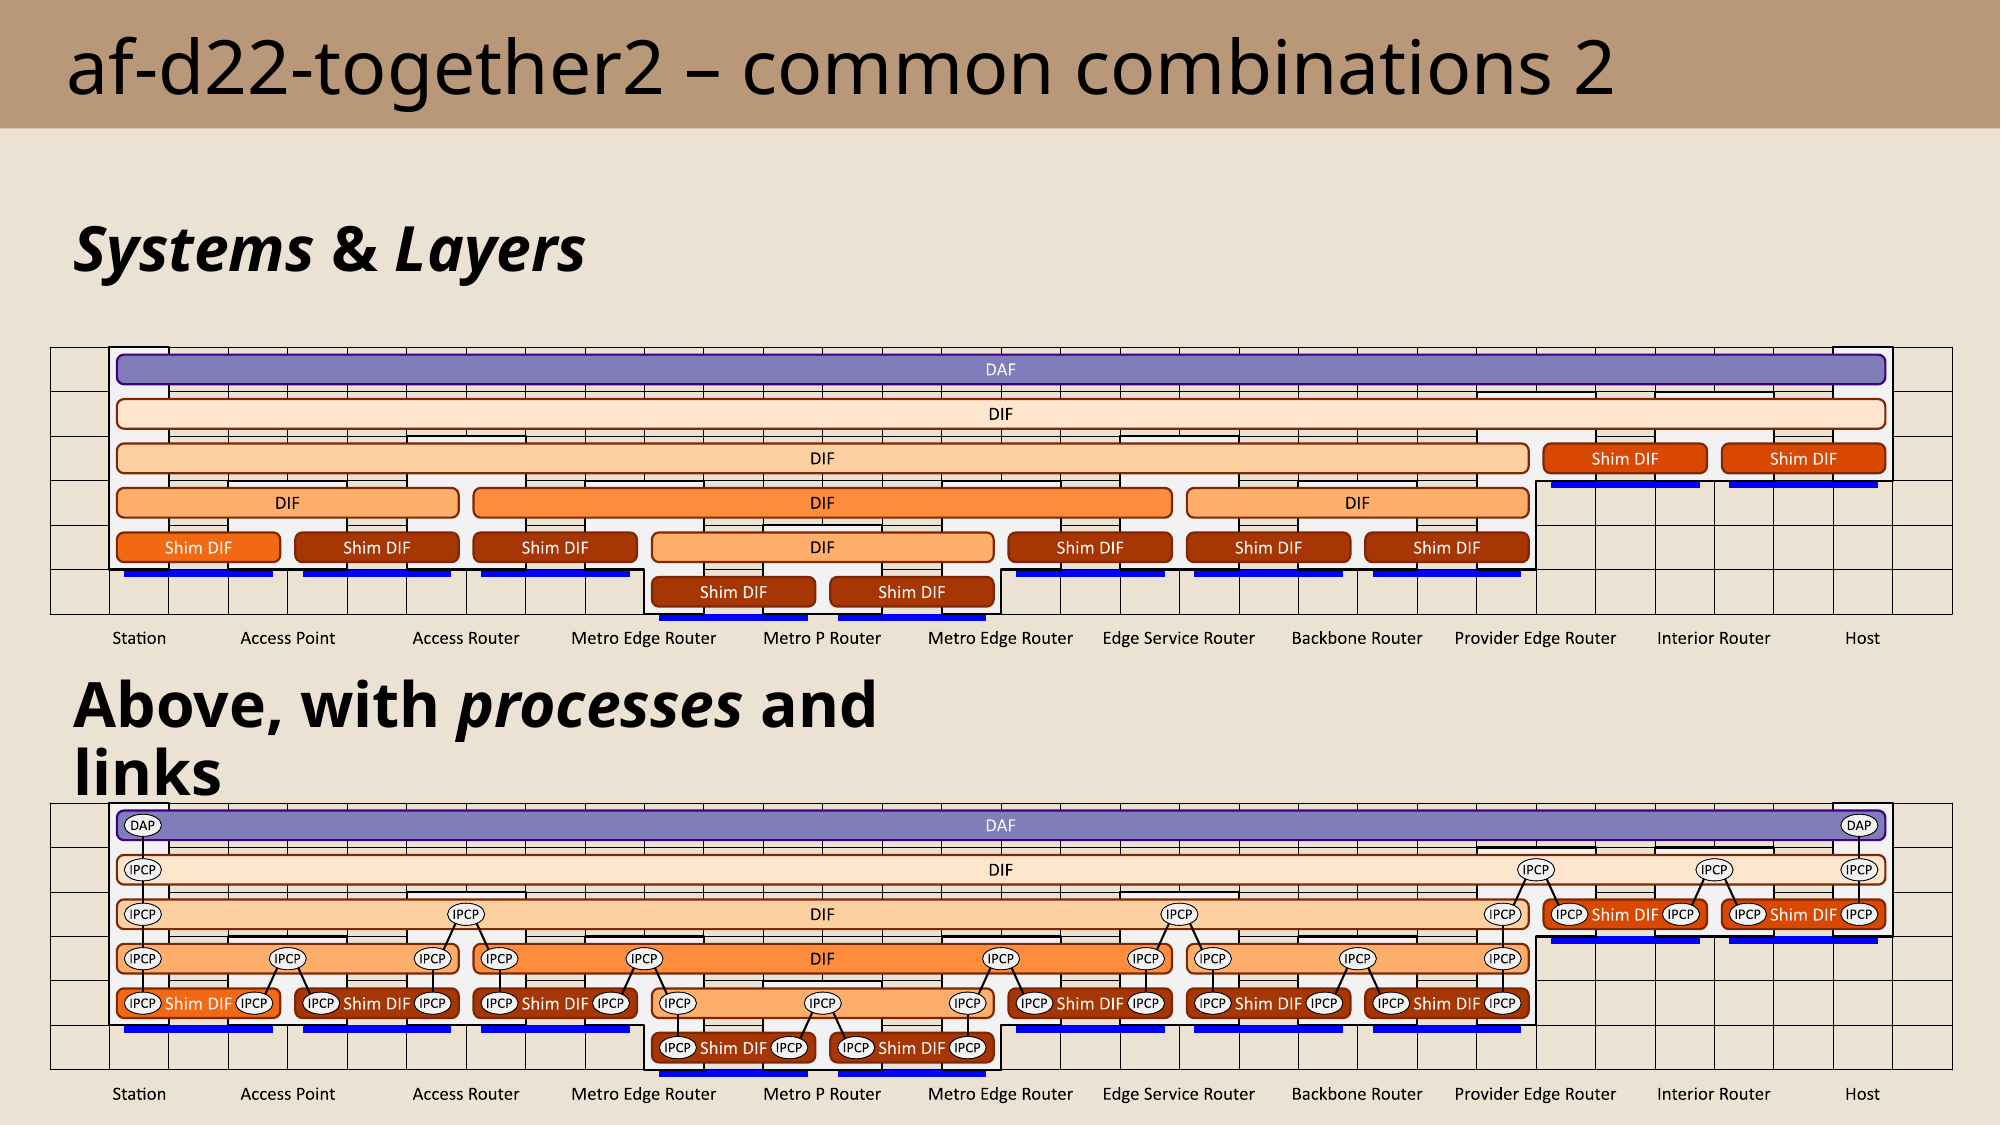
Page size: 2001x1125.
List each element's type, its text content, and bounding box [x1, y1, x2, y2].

list Systems & Layers [58, 210, 956, 317]
title af-d22-together2 – common combinations 2 [0, 0, 2000, 129]
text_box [19, 794, 1985, 1110]
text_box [19, 338, 1985, 654]
list Above, with processes and links [58, 666, 956, 773]
